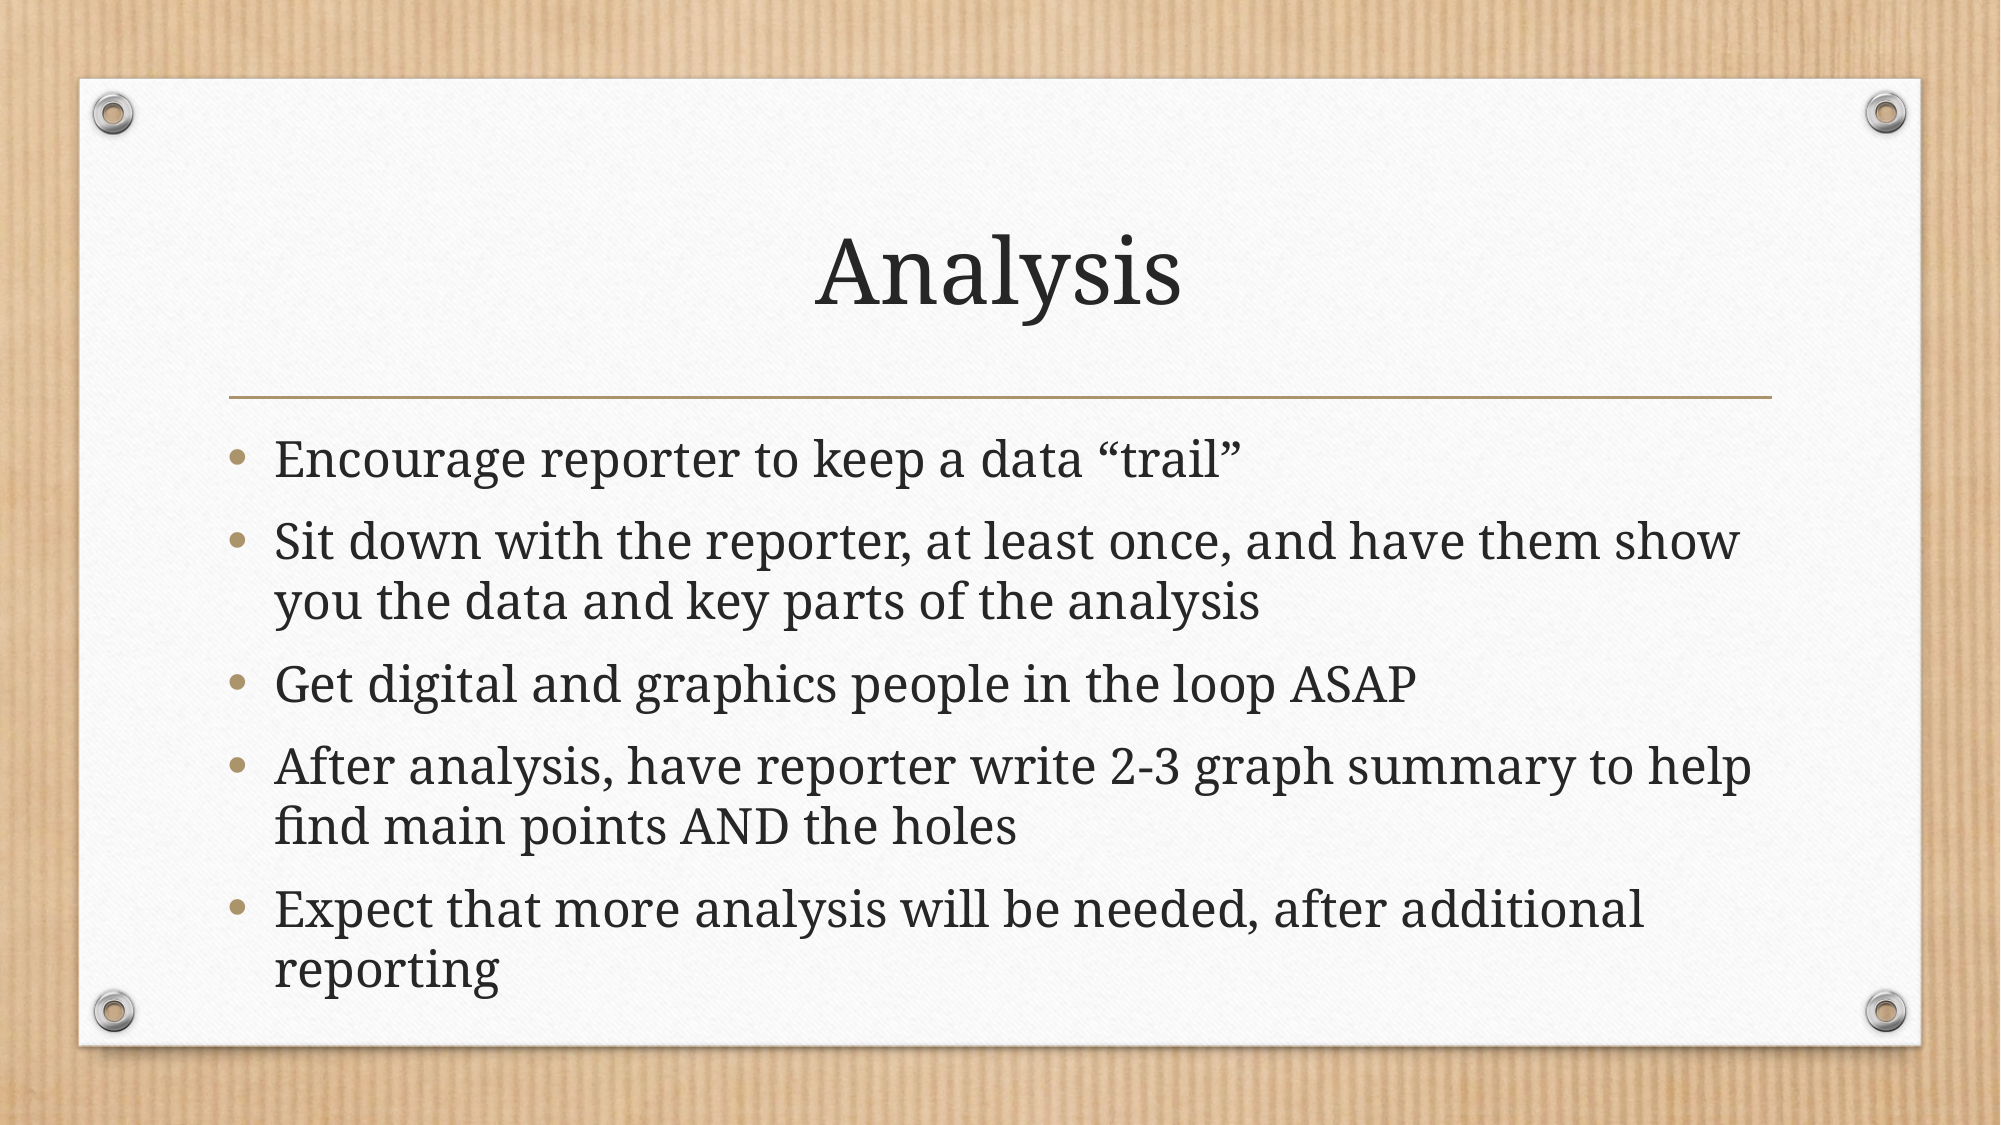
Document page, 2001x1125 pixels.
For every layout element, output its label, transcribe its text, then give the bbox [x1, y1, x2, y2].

title Analysis [212, 161, 1788, 375]
picture [0, 0, 2001, 1125]
list Encourage reporter to keep a data “trail” Sit down with the reporter, at least once, and have them show you the data and key parts of the analysis Get digital and graphics people in the loop ASAP After analysis, have reporter write 2-3 graph summary to help find main points AND the holes Expect that more analysis will be needed, after additional reporting [212, 419, 1788, 964]
